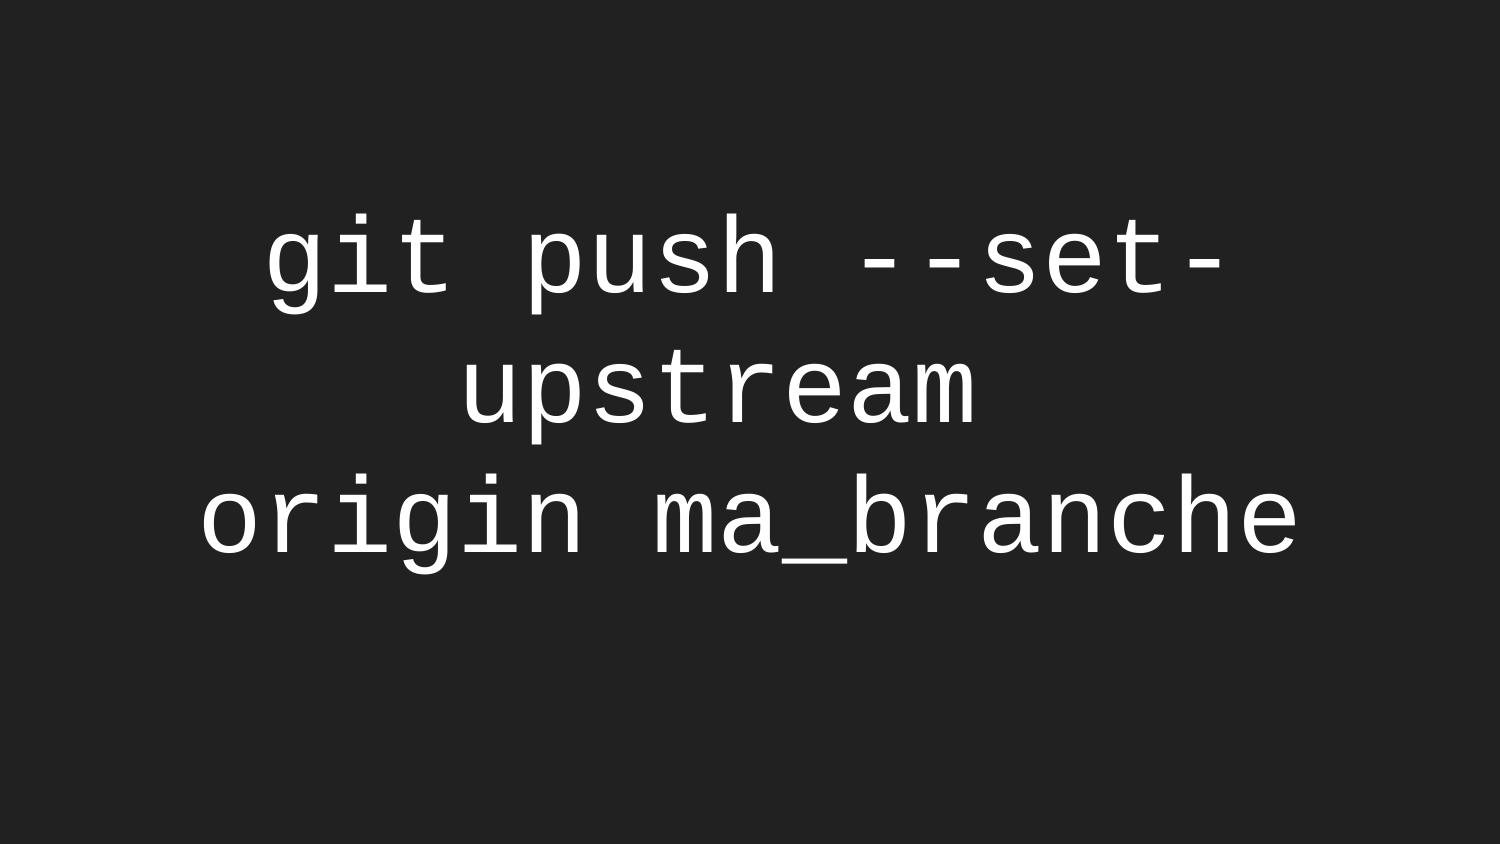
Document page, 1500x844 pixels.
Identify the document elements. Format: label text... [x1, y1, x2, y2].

text_box git push --set-upstream origin ma_branche [51, 141, 1449, 589]
